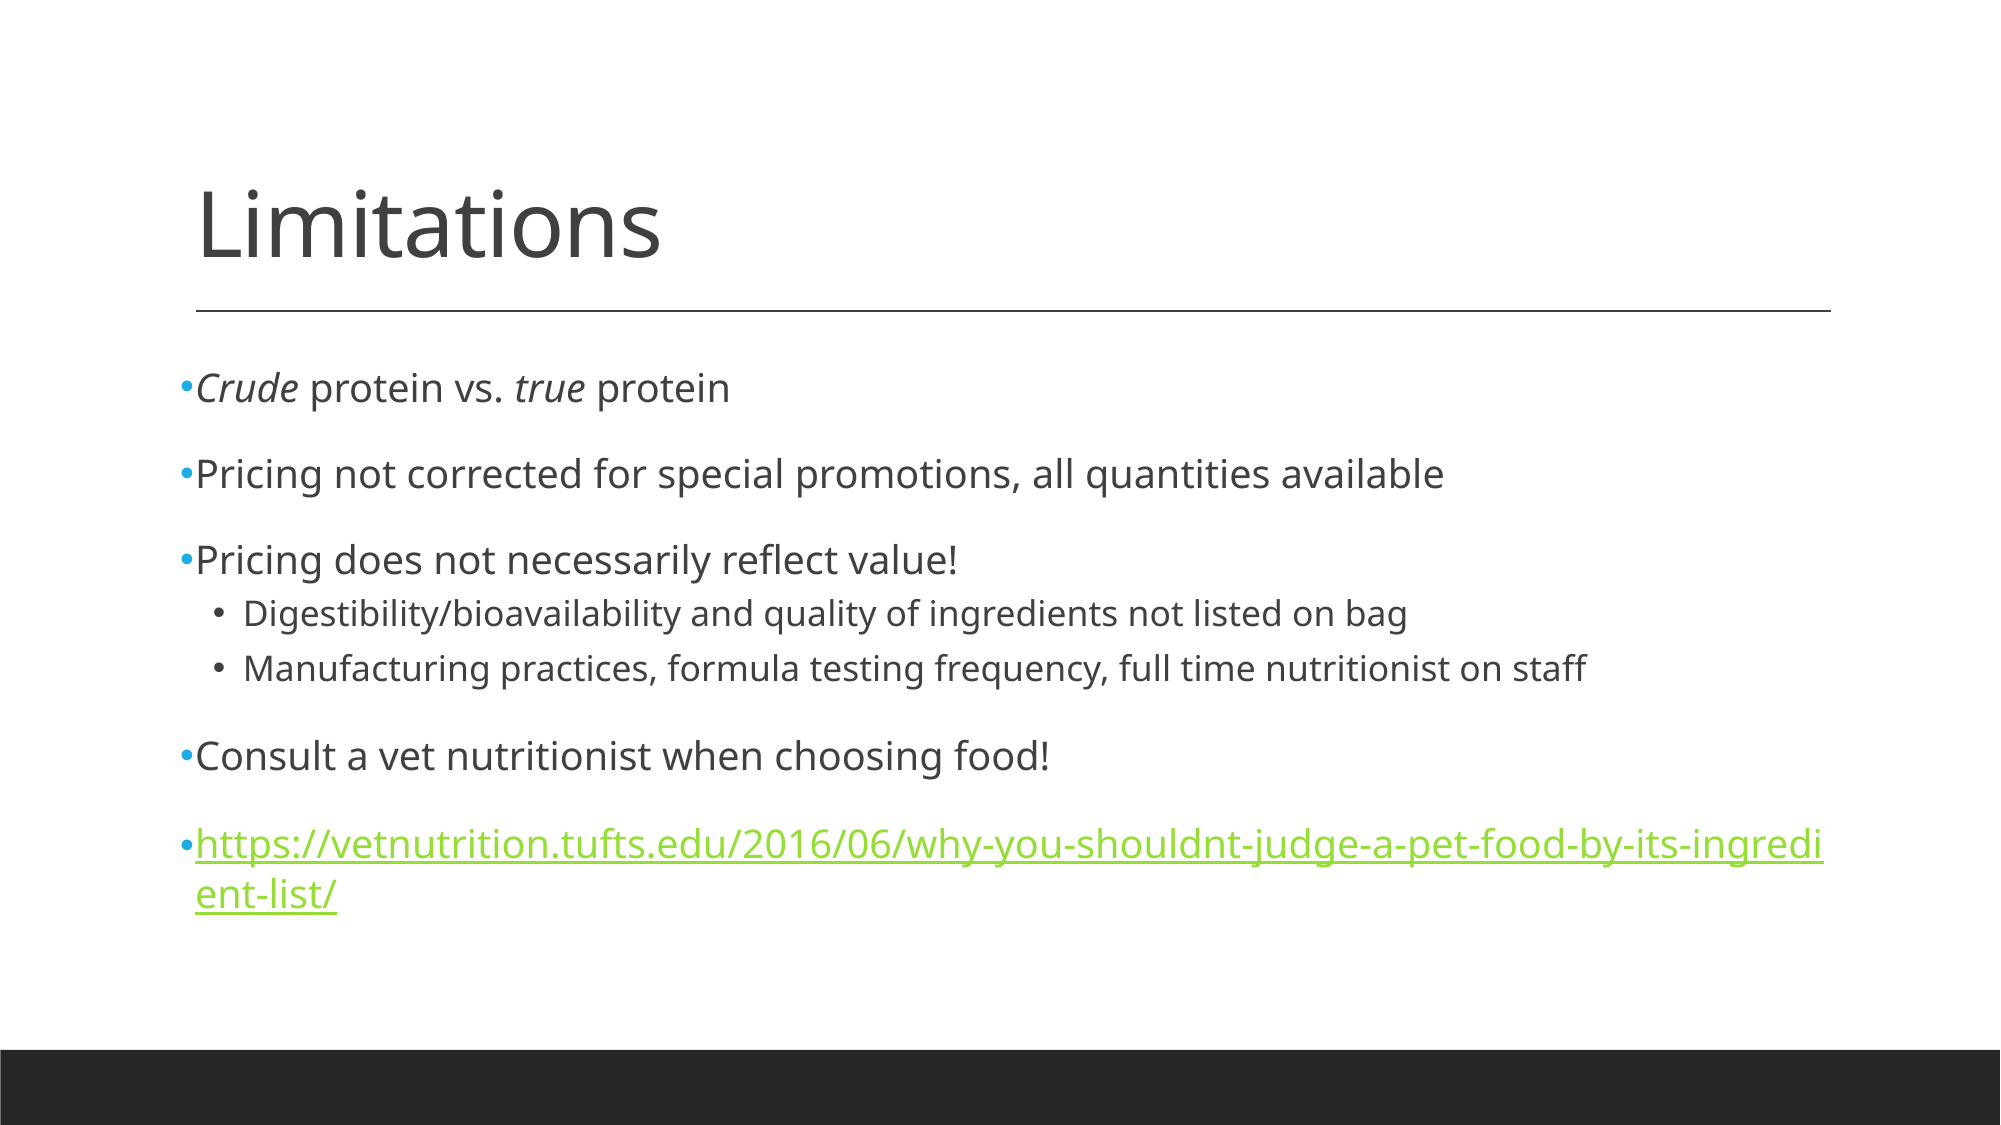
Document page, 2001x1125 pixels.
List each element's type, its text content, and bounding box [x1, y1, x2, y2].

list Crude protein vs. true protein Pricing not corrected for special promotions, all quantities available Pricing does not necessarily reflect value! Digestibility/bioavailability and quality of ingredients not listed on bag Manufacturing practices, formula testing frequency, full time nutritionist on staff Consult a vet nutritionist when choosing food! https://vetnutrition.tufts.edu/2016/06/why-you-shouldnt-judge-a-pet-food-by-its-ingredient-list/ [180, 345, 1830, 963]
title Limitations [180, 47, 1830, 285]
